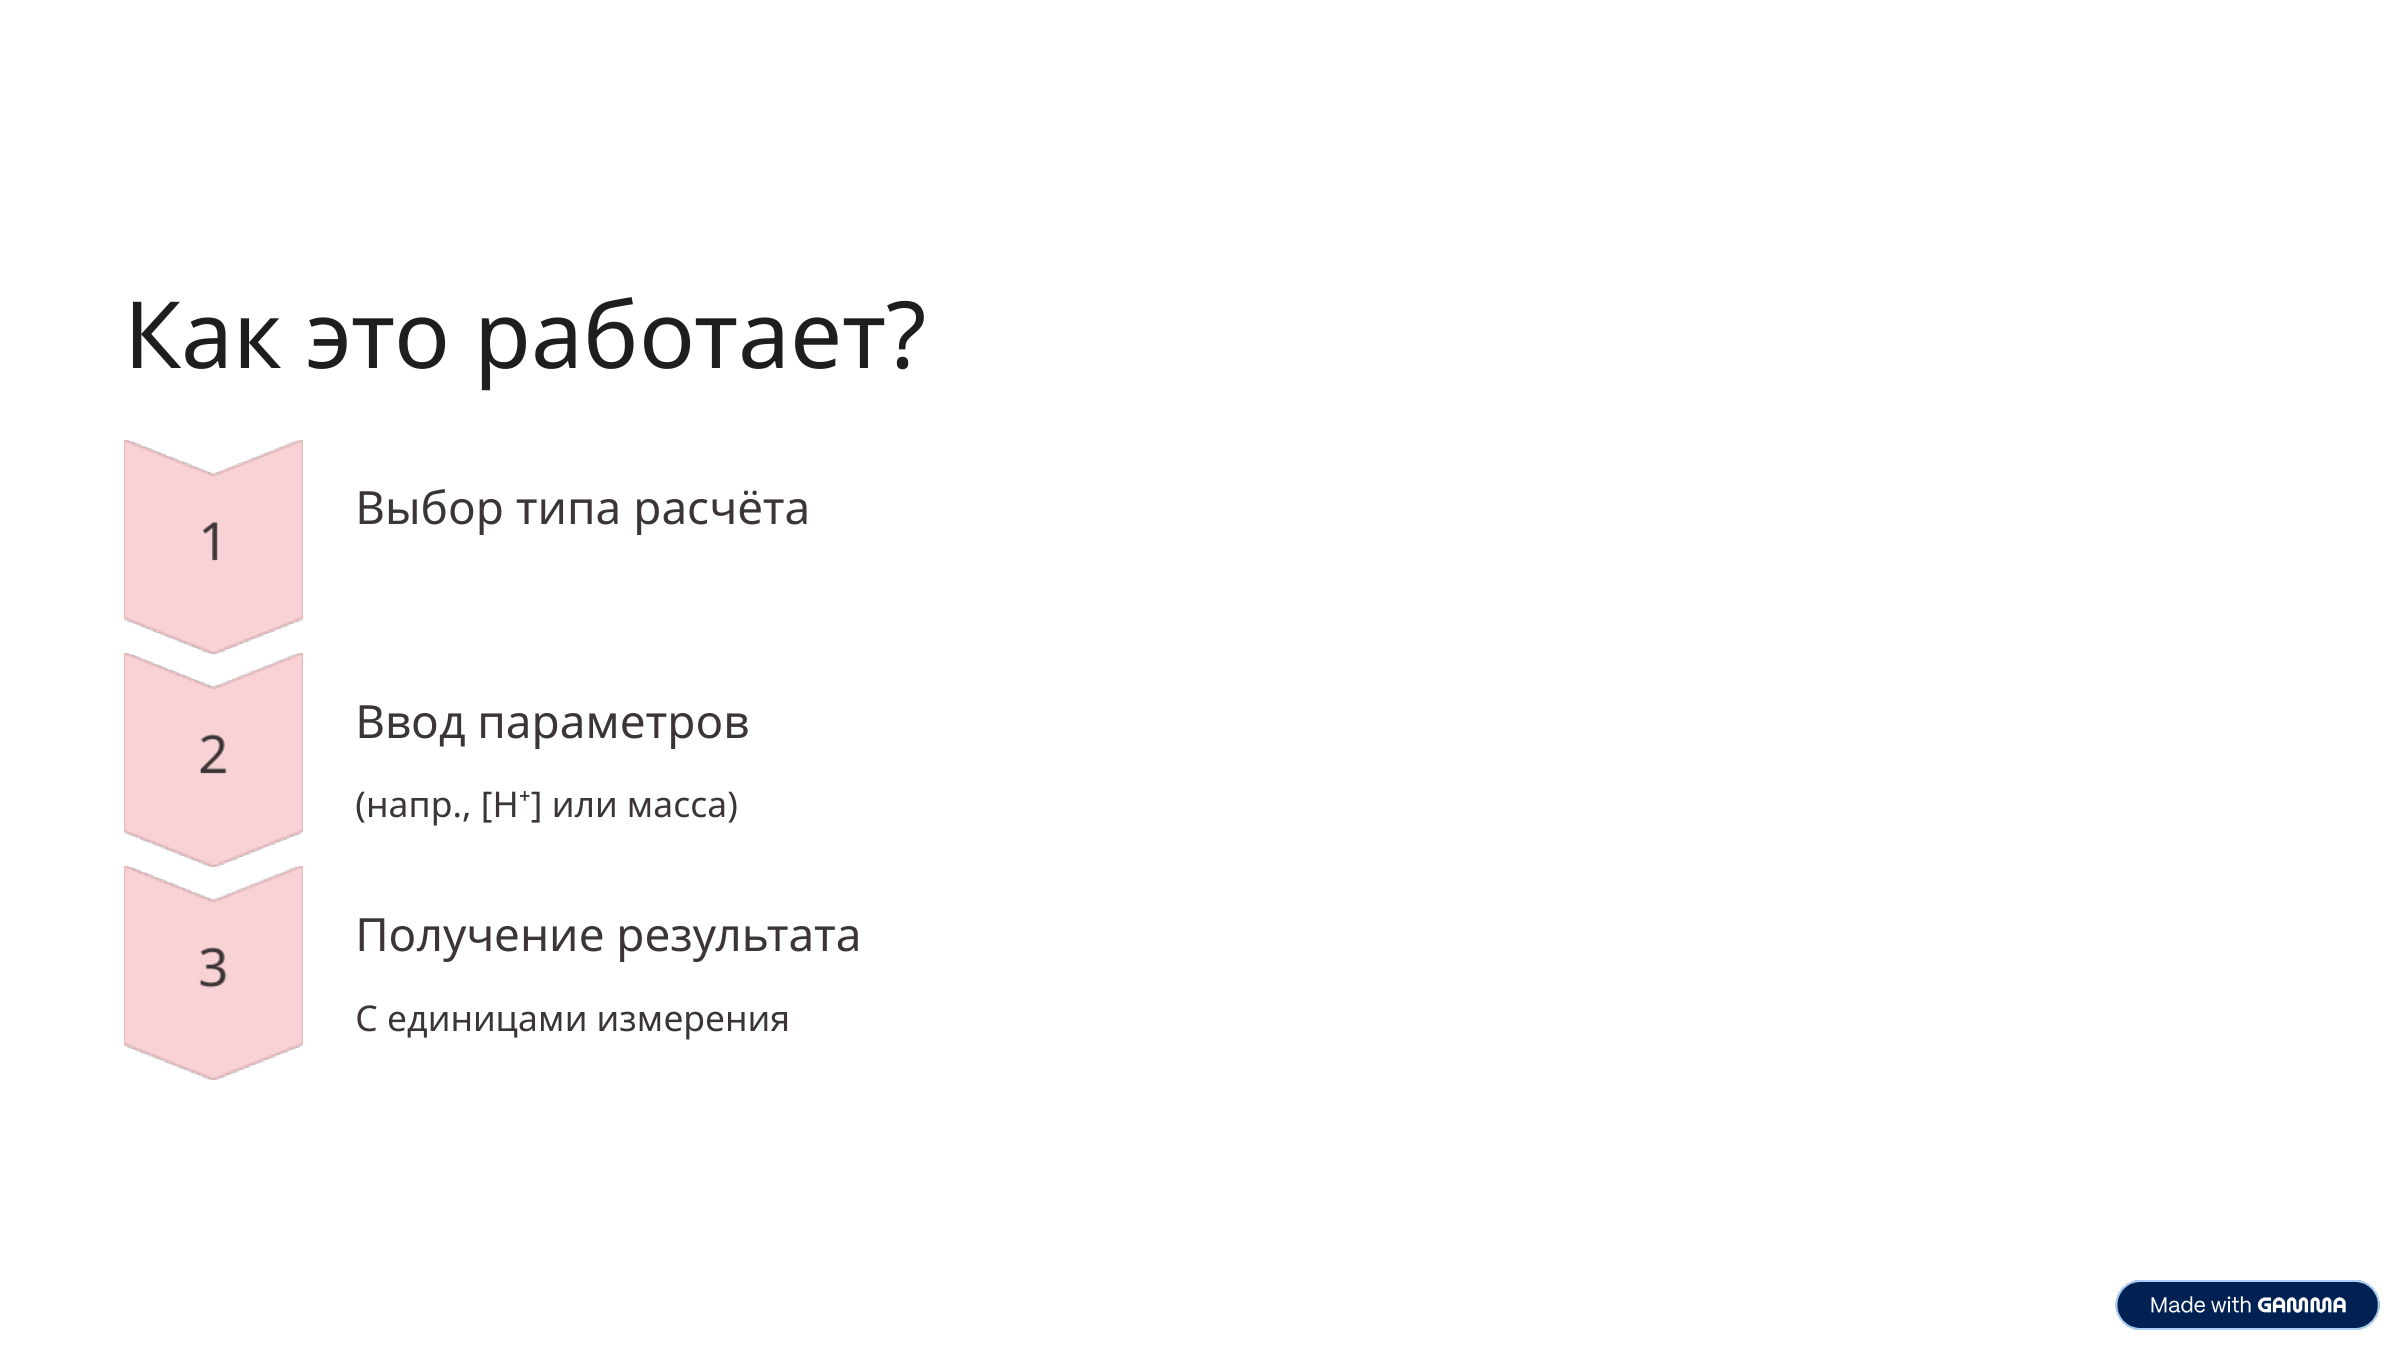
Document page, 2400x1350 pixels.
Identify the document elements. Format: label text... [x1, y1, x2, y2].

text_box Ввод параметров [355, 688, 823, 748]
text_box Как это работает? [124, 269, 1060, 387]
text_box Получение результата [355, 902, 870, 961]
picture [124, 440, 303, 1080]
text_box С единицами измерения [355, 981, 2276, 1039]
picture [2106, 1271, 2389, 1339]
text_box (напр., [H⁺] или масса) [355, 768, 2276, 826]
text_box Выбор типа расчёта [355, 475, 823, 535]
